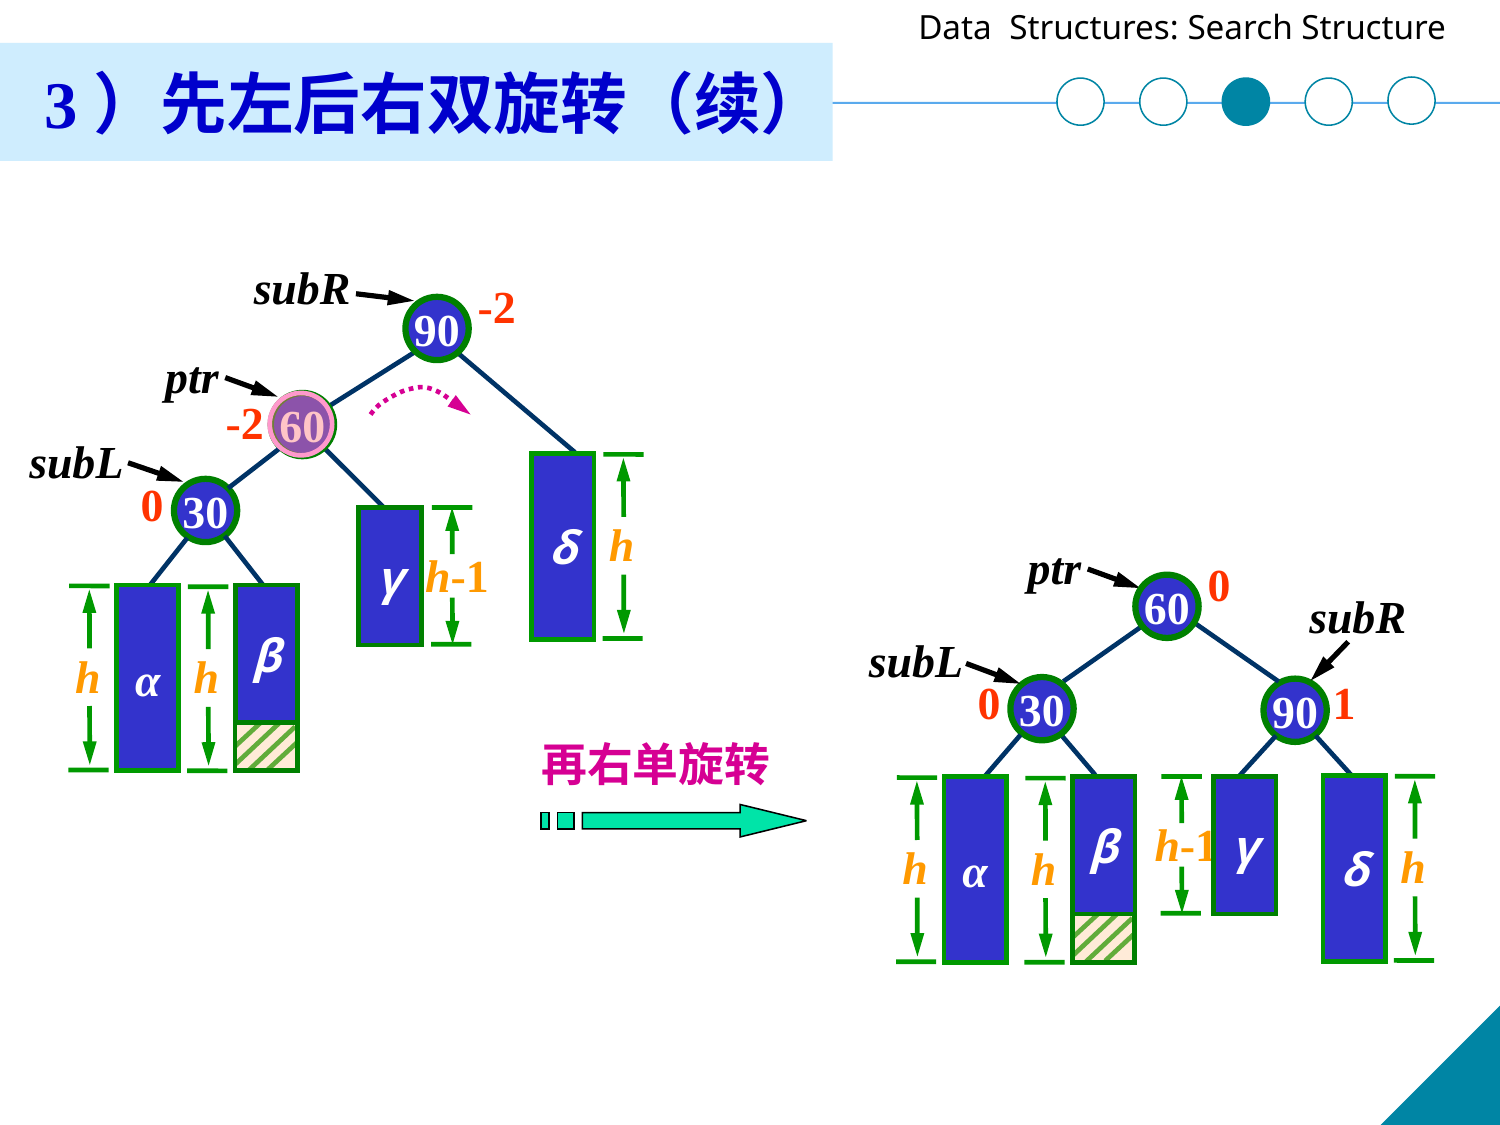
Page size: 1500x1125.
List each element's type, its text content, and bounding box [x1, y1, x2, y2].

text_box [525, 727, 807, 837]
text_box [1387, 77, 1436, 125]
text_box [1222, 78, 1270, 126]
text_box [868, 538, 1436, 963]
text_box 3）先左后右双旋转（续） [29, 50, 1046, 149]
text_box [1305, 78, 1353, 126]
text_box [1056, 78, 1105, 126]
text_box [1139, 78, 1187, 126]
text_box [29, 258, 644, 771]
